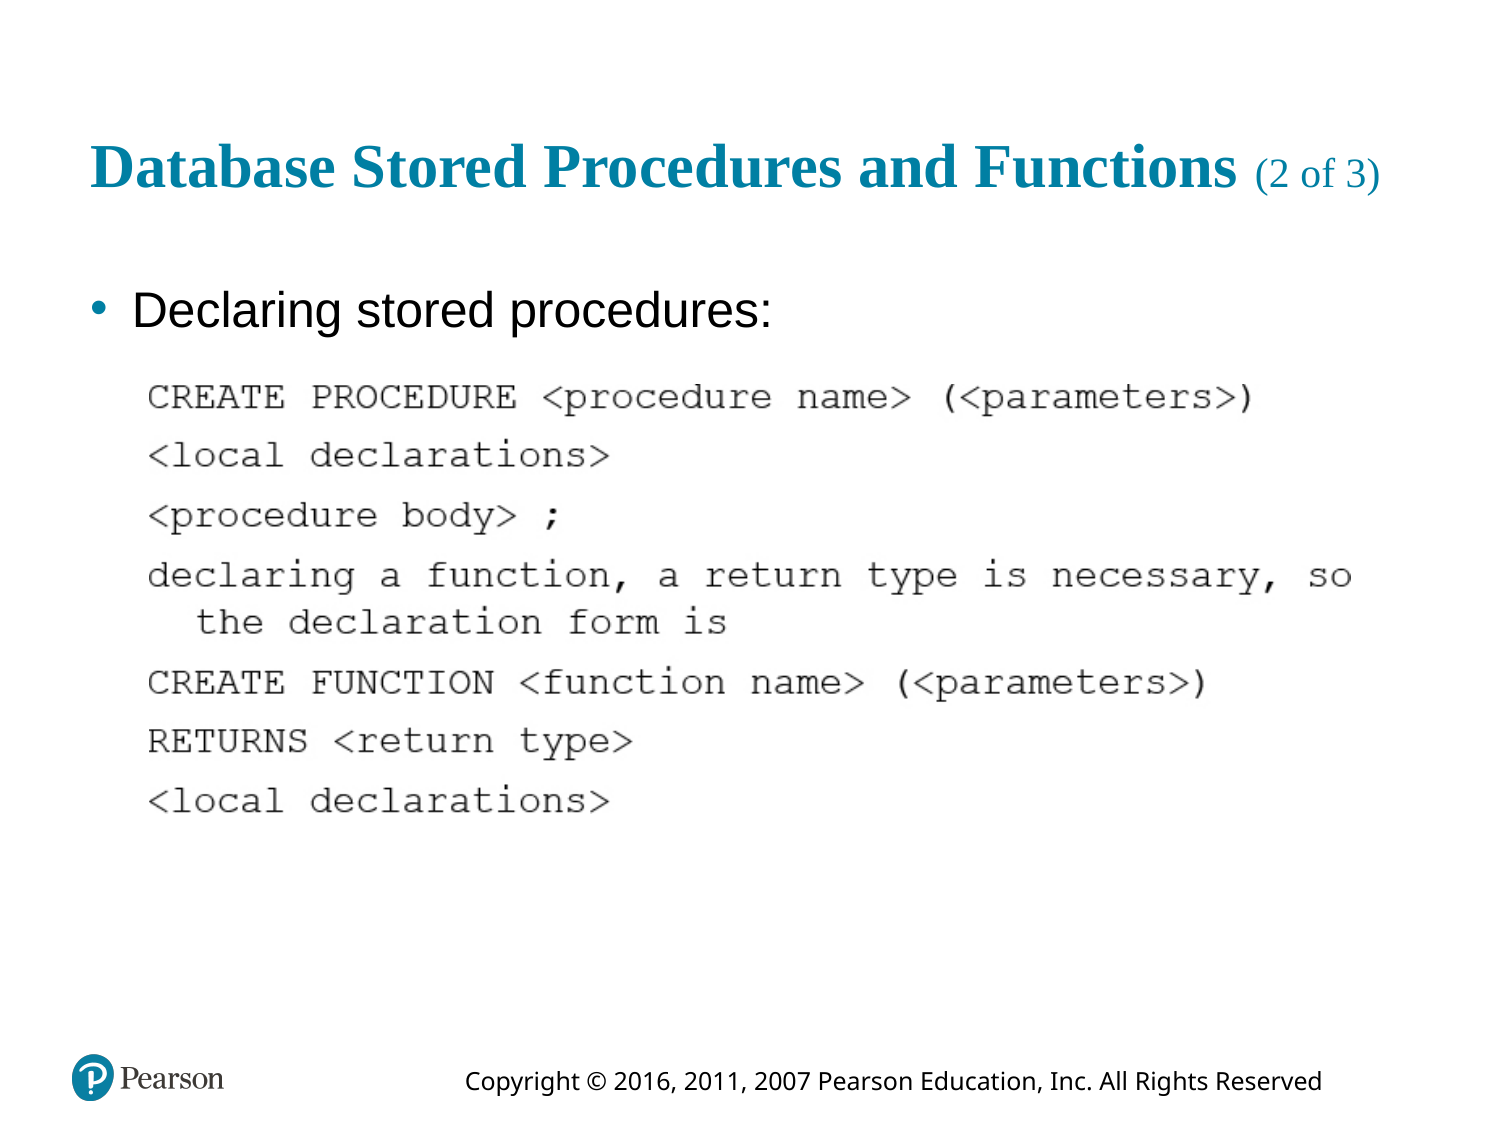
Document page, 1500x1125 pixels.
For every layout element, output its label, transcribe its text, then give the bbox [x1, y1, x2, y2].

picture [148, 384, 1352, 814]
picture [80, 1063, 106, 1088]
title Database Stored Procedures and Functions (2 of 3) [75, 35, 1425, 216]
picture [98, 1054, 224, 1101]
list Declaring stored procedures: [75, 262, 1425, 365]
picture [72, 1054, 88, 1070]
picture [72, 1087, 83, 1101]
